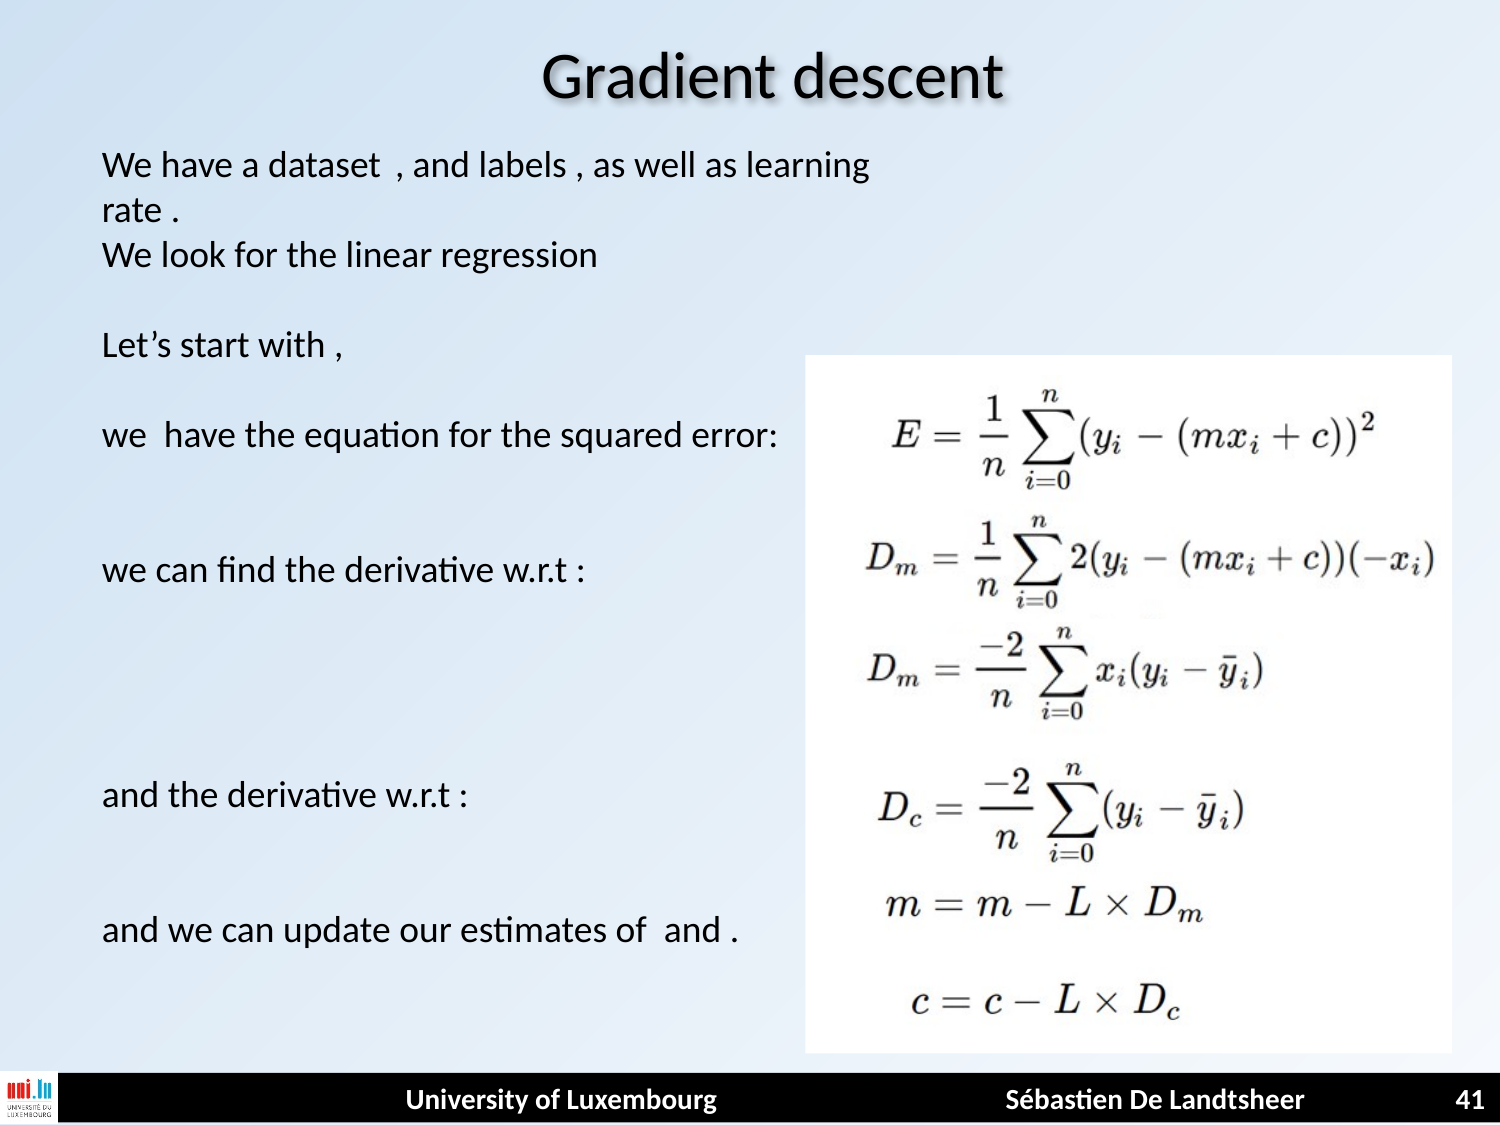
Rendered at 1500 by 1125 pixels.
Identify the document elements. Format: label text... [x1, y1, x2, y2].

text_box Gradient descent [62, 24, 1484, 120]
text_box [805, 355, 1453, 1054]
picture [0, 1071, 58, 1124]
text_box University of Luxembourg Sébastien De Landtsheer 41 [58, 1072, 1500, 1123]
